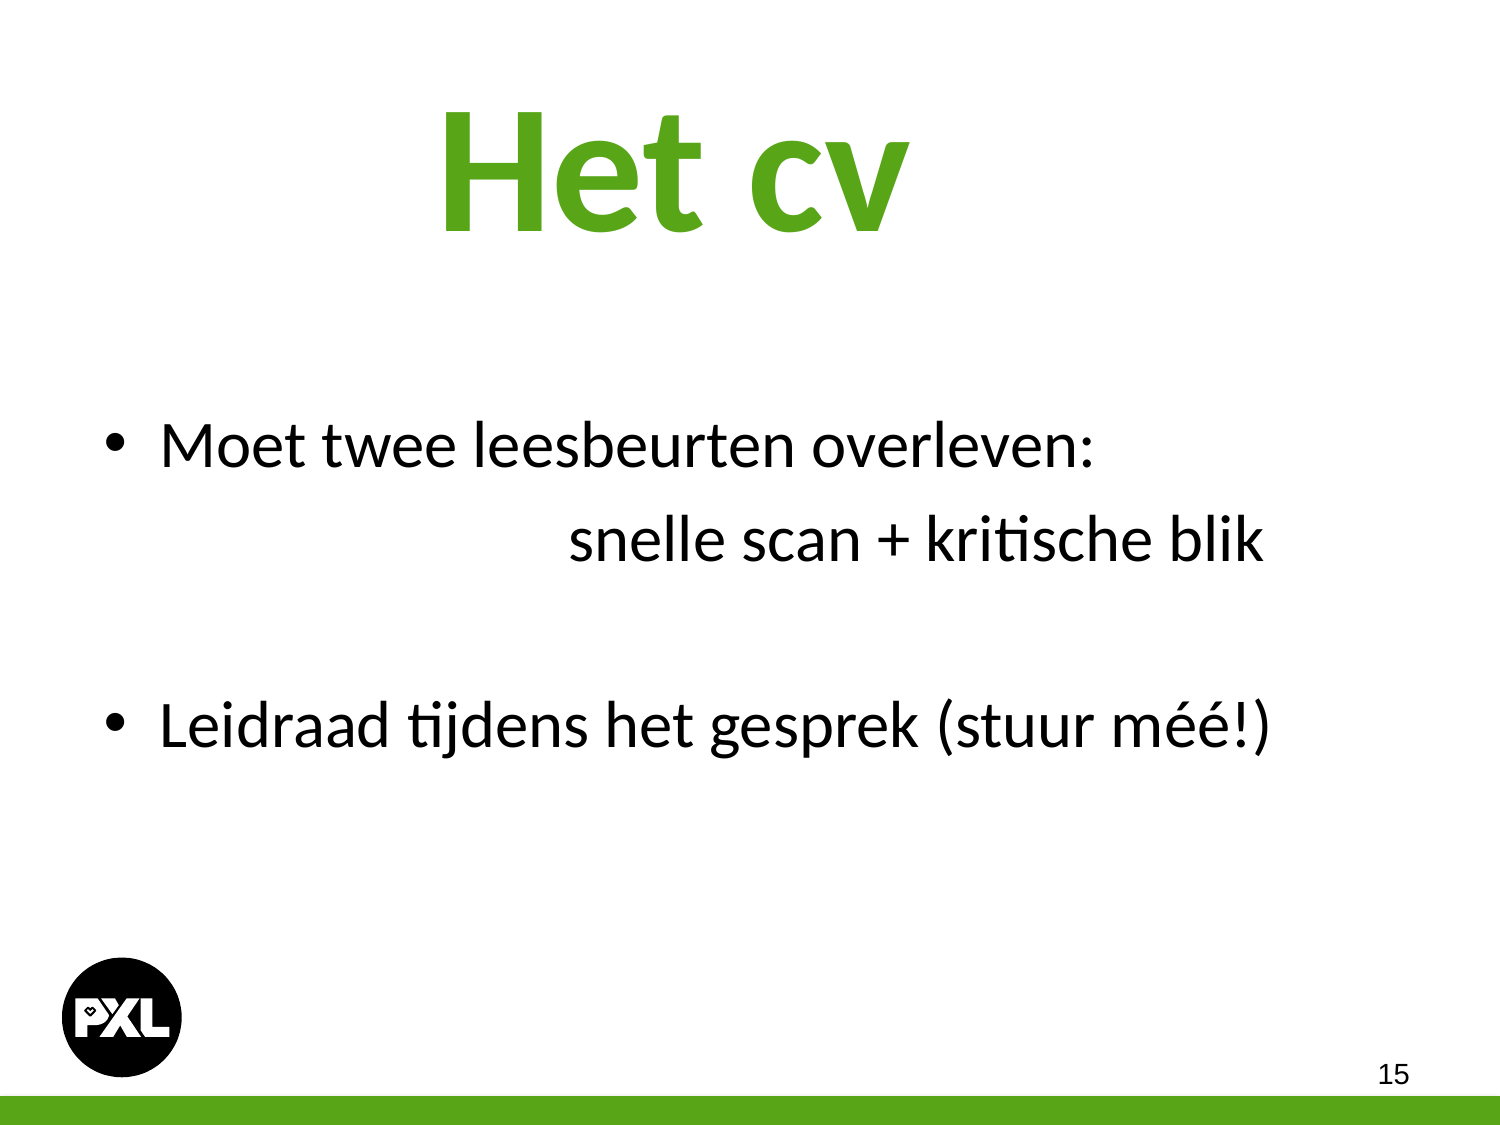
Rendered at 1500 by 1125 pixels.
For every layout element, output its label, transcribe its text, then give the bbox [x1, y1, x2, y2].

list Moet twee leesbeurten overleven: snelle scan + kritische blik Leidraad tijdens het gesprek (stuur méé!) [88, 300, 1439, 1043]
slide_number 15 [1074, 1043, 1425, 1103]
title Het cv [135, 115, 1253, 201]
